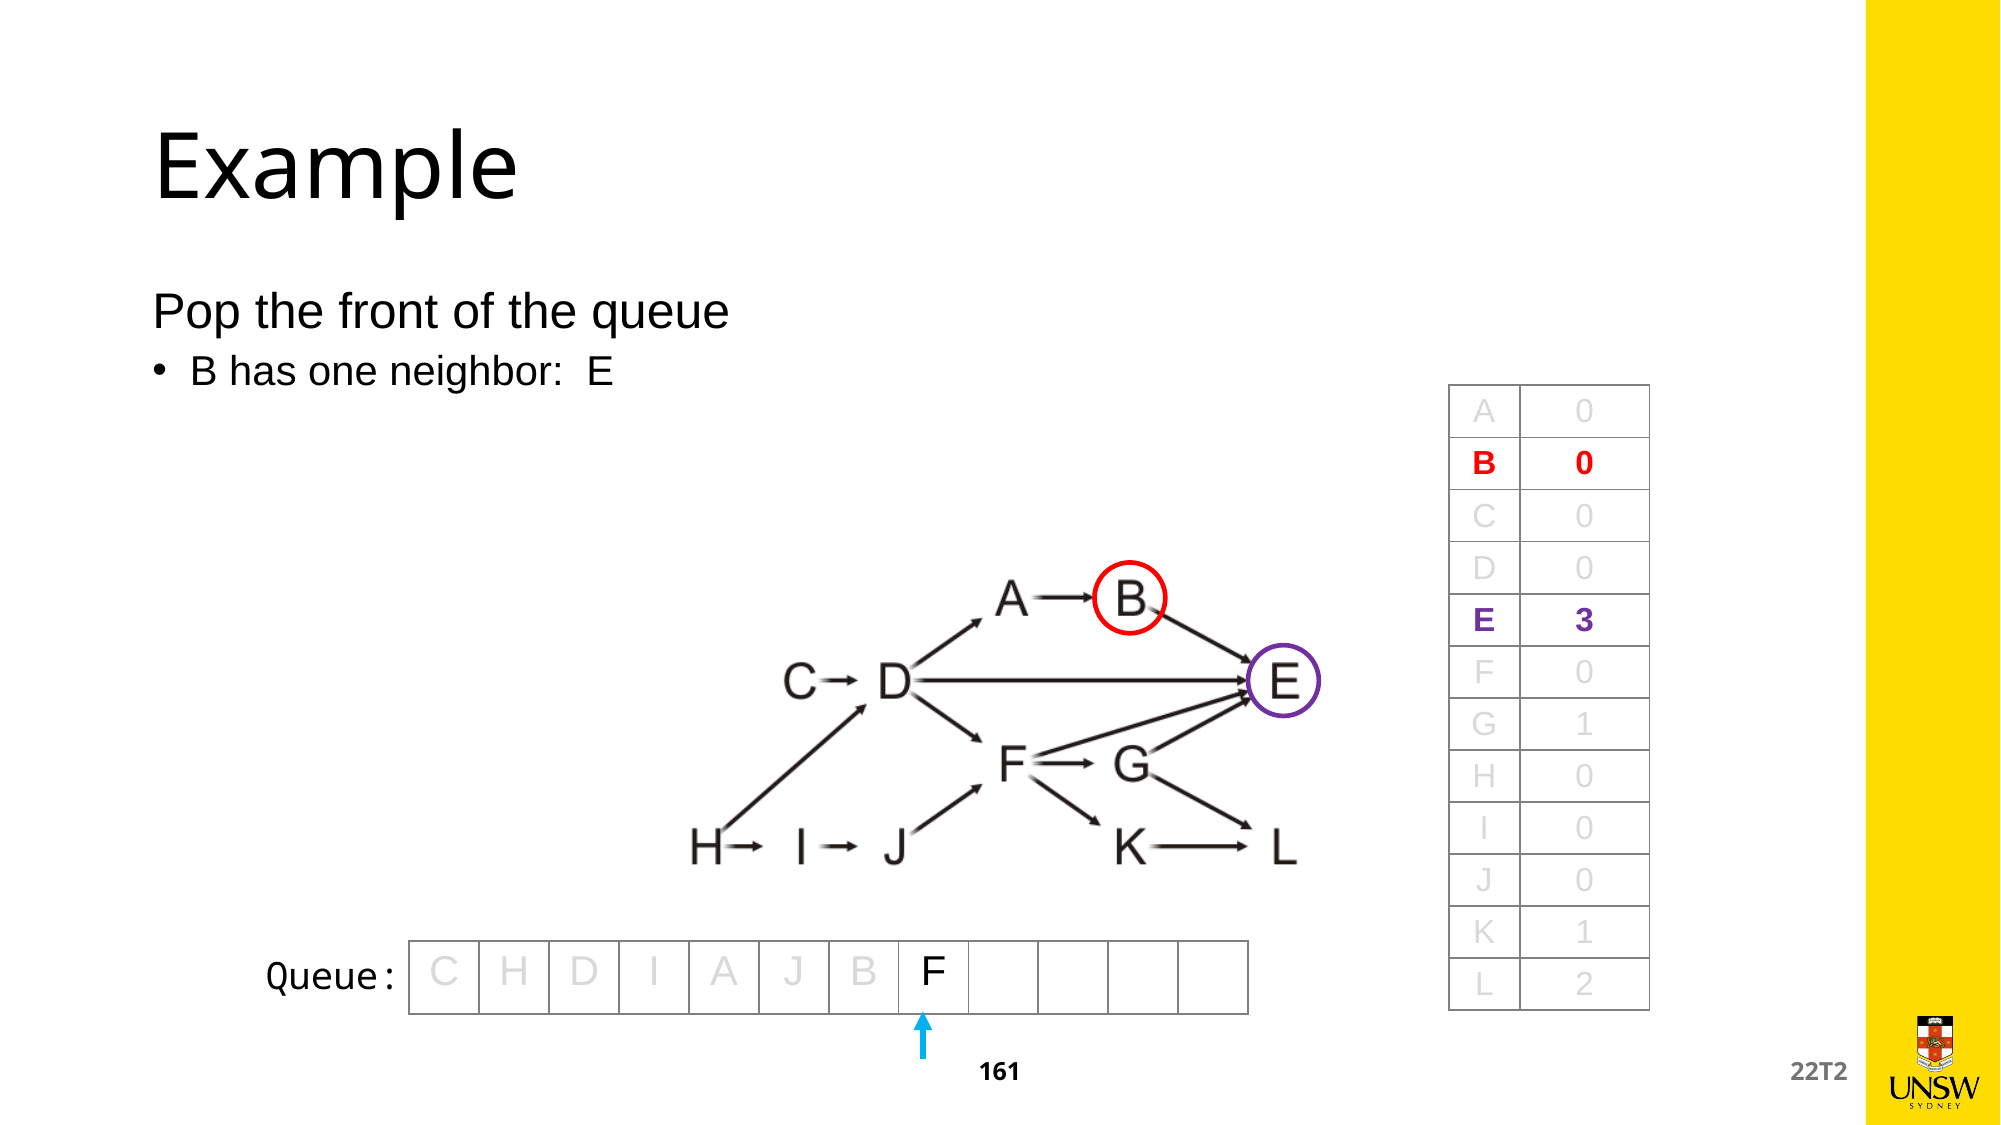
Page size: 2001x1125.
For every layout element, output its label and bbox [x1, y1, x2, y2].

slide_number [774, 1042, 1225, 1103]
table_cell [1521, 647, 1649, 697]
table_cell [1450, 542, 1519, 593]
table_header [1039, 942, 1107, 1013]
footer [1225, 1042, 1863, 1103]
table_cell [1450, 699, 1519, 749]
table_cell [1521, 959, 1649, 1009]
table_header [1179, 942, 1247, 1013]
table_header [760, 942, 828, 1013]
table_cell [1521, 490, 1649, 541]
table_header [690, 942, 758, 1013]
text_box [250, 944, 416, 1005]
table_cell [1450, 438, 1519, 489]
picture [669, 562, 1331, 882]
table_cell [1521, 855, 1649, 905]
picture [1890, 1016, 1980, 1109]
title [137, 59, 1863, 277]
table_cell [1450, 803, 1519, 853]
table_header [899, 942, 968, 1013]
table_header [1450, 386, 1519, 437]
table_cell [1521, 699, 1649, 749]
table_cell [1450, 855, 1519, 905]
table_cell [1450, 751, 1519, 801]
table_header [620, 942, 688, 1013]
table_header [550, 942, 618, 1013]
list [137, 277, 1863, 992]
table_cell [1521, 751, 1649, 801]
table_header [480, 942, 548, 1013]
table_cell [1450, 959, 1519, 1009]
table_header [830, 942, 898, 1013]
table_cell [1521, 542, 1649, 593]
table_cell [1521, 907, 1649, 957]
table_cell [1450, 647, 1519, 697]
table_header [1109, 942, 1177, 1013]
table_header [969, 942, 1037, 1013]
table_cell [1450, 490, 1519, 541]
table_cell [1521, 595, 1649, 645]
table_cell [1450, 595, 1519, 645]
table_cell [1521, 803, 1649, 853]
table_header [1521, 386, 1649, 437]
table_cell [1450, 907, 1519, 957]
table_header [410, 942, 478, 1013]
table_cell [1521, 438, 1649, 489]
